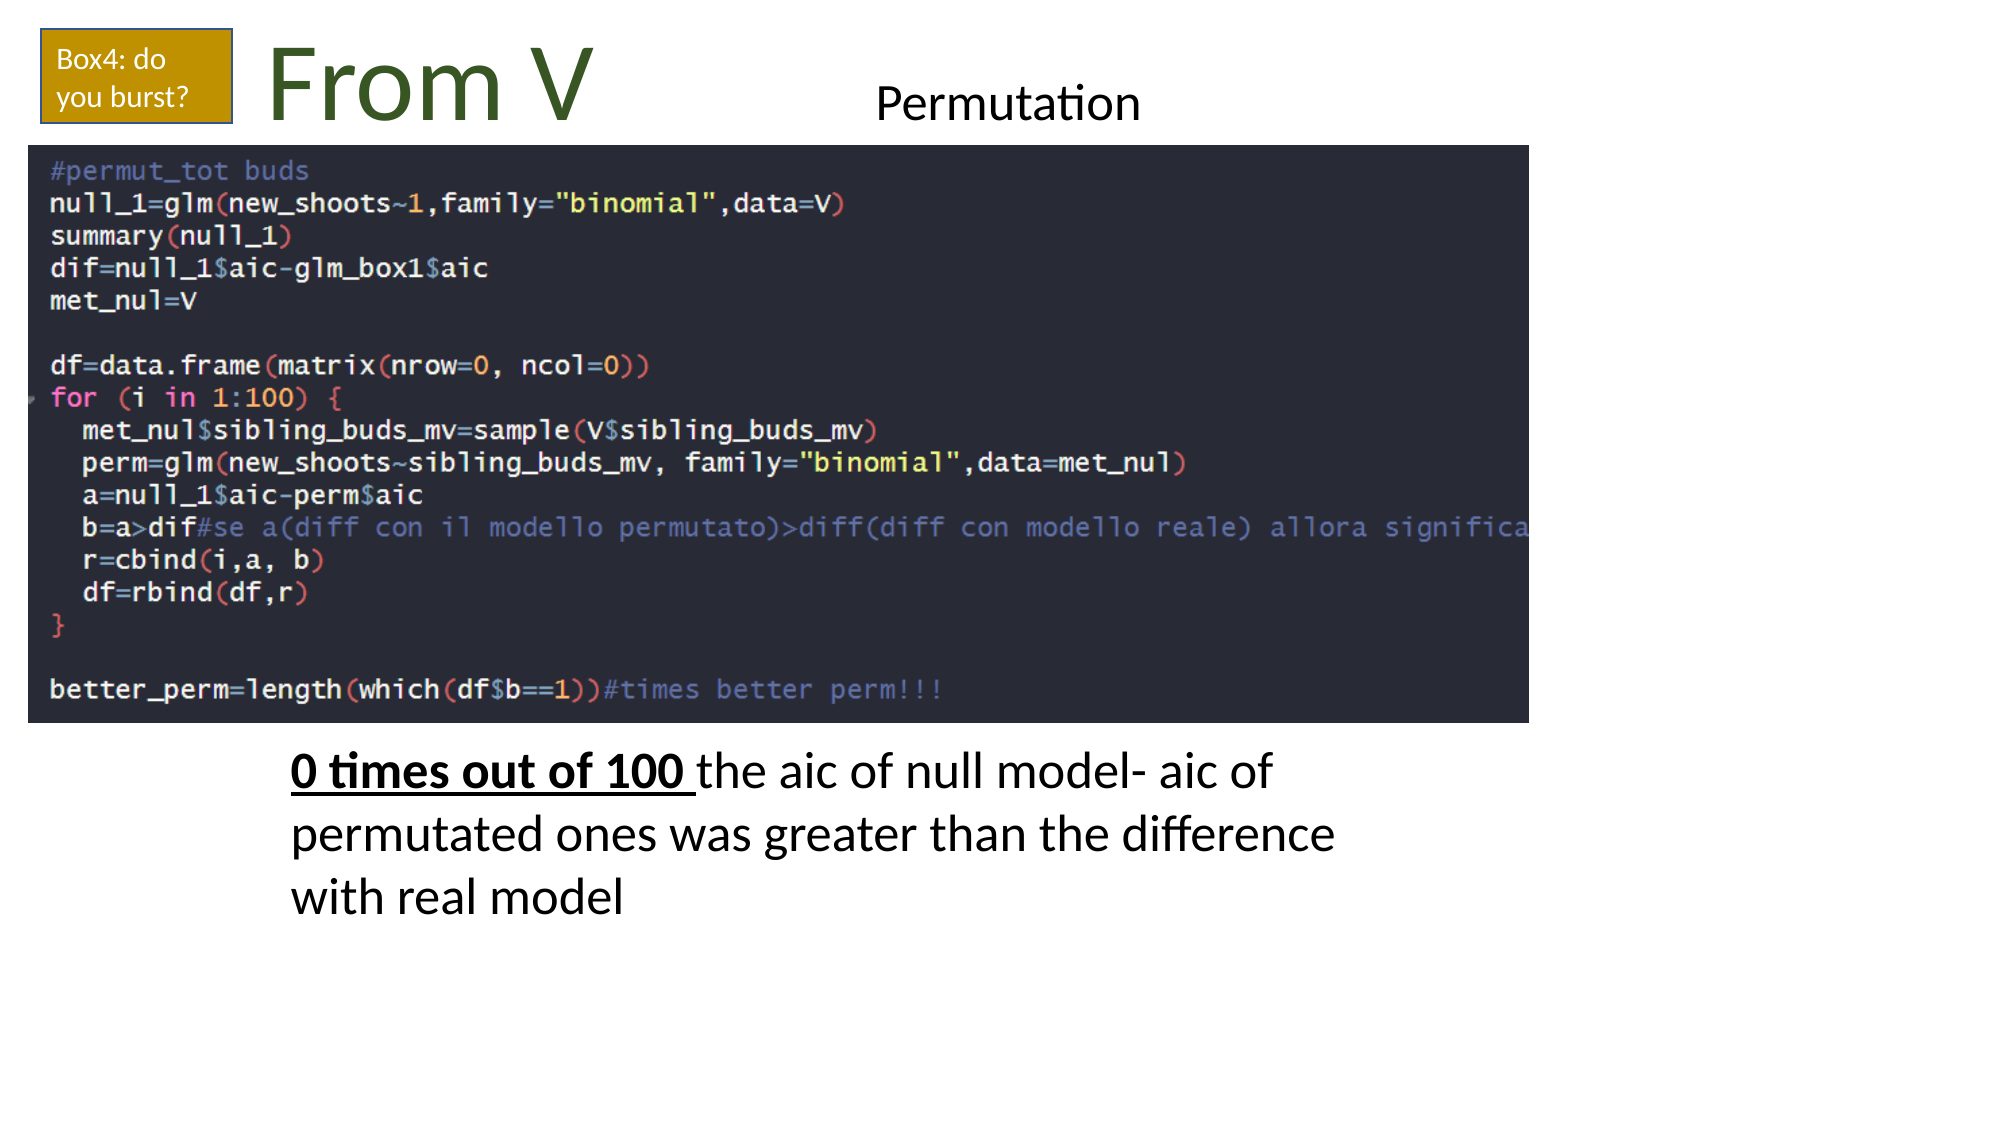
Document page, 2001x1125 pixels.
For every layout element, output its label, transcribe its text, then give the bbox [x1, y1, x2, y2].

text_box Box4: do you burst? [40, 28, 233, 124]
text_box From V [251, 0, 610, 145]
picture [28, 145, 1529, 723]
text_box Permutation [860, 60, 1271, 138]
text_box 0 times out of 100 the aic of null model- aic of permutated ones was greater than the difference with real model [275, 729, 1428, 933]
